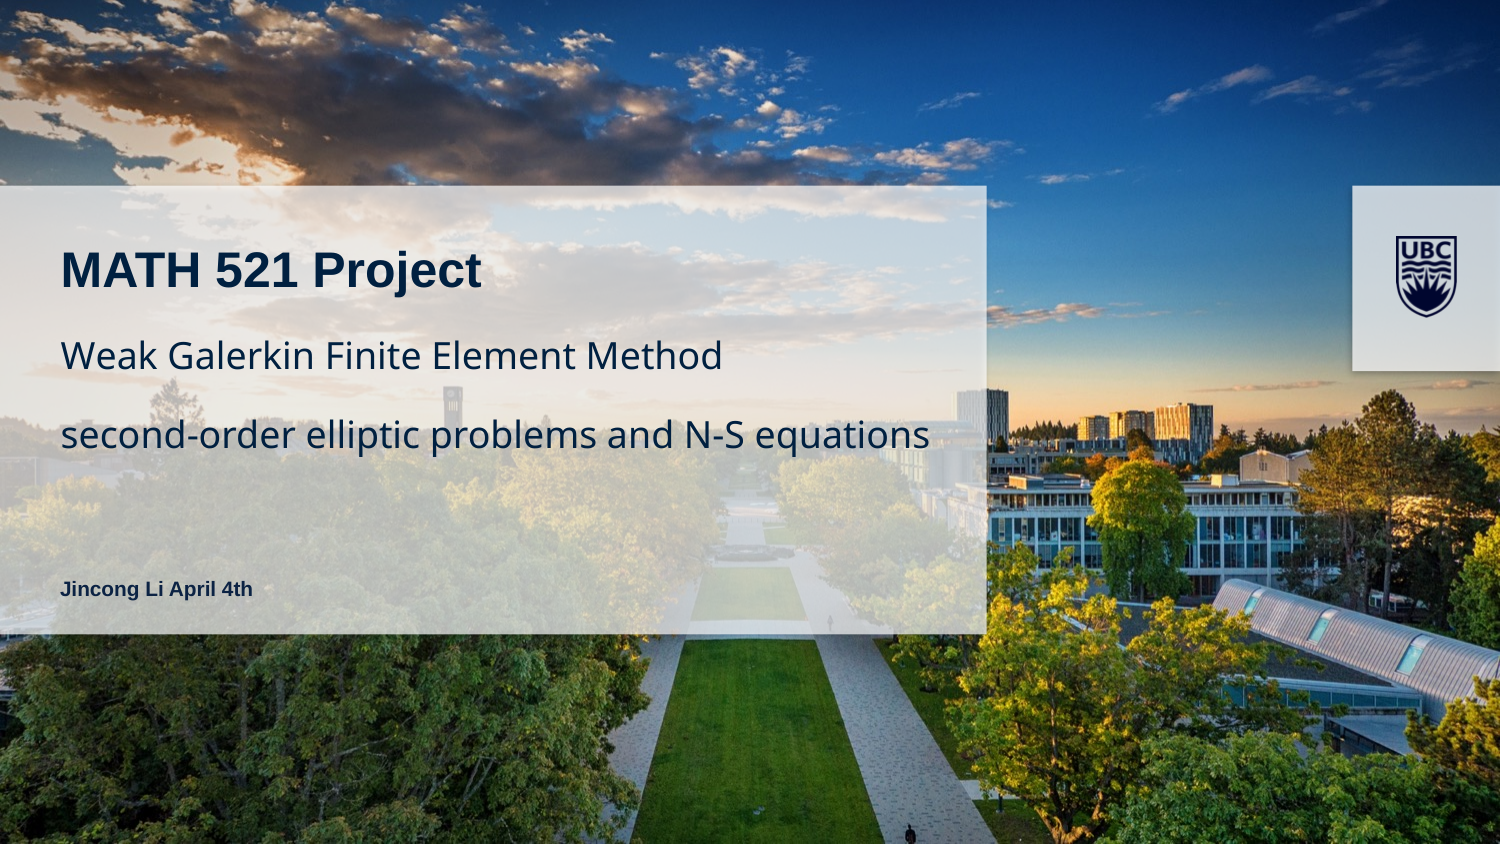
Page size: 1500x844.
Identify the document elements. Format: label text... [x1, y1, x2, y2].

list Jincong Li April 4th [60, 575, 951, 629]
title MATH 521 Project Weak Galerkin Finite Element Method second-order elliptic problems and N-S equations [60, 218, 951, 493]
picture [0, 0, 1500, 844]
picture [1396, 236, 1457, 318]
